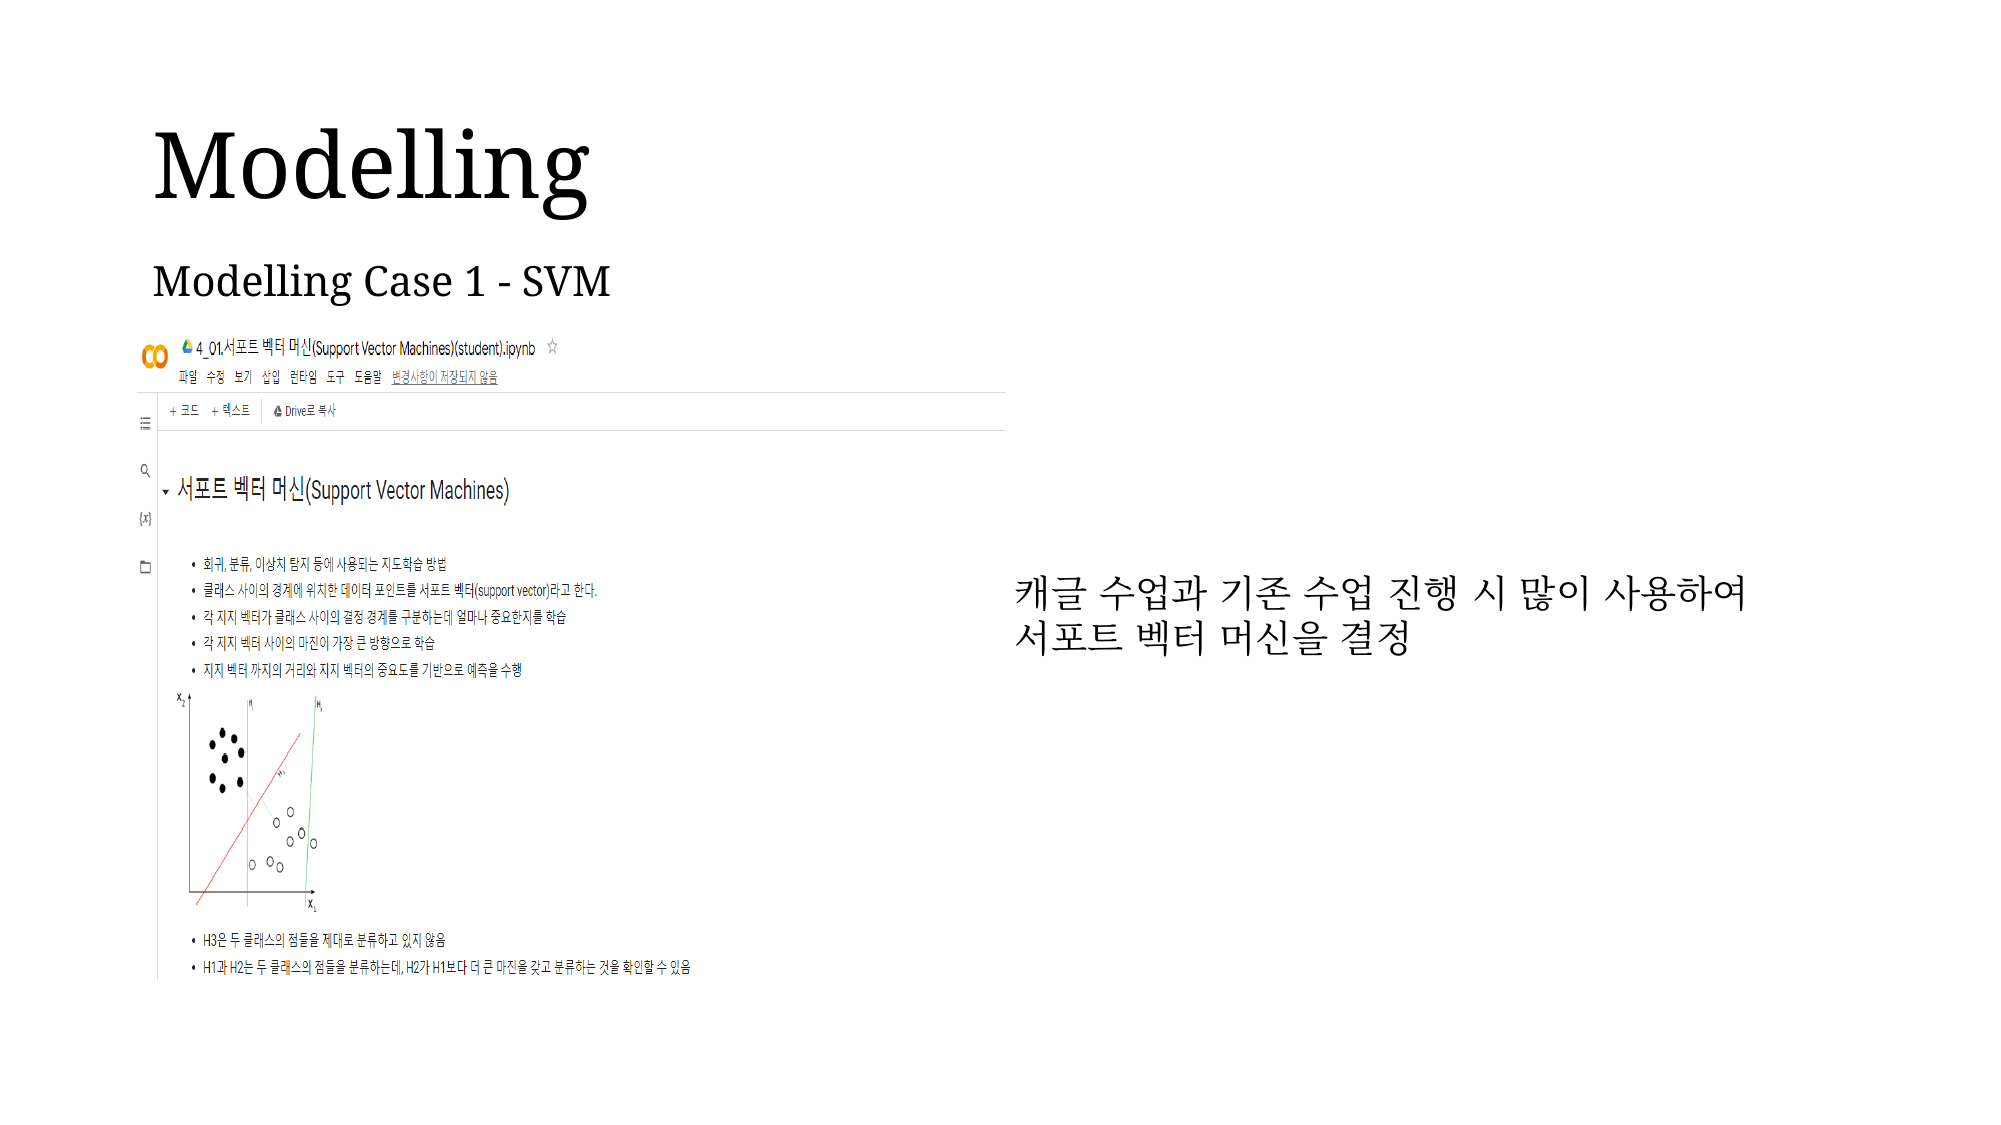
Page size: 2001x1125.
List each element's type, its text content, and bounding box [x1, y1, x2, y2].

text_box Modelling Case 1 - SVM [137, 247, 678, 312]
picture [137, 330, 1006, 981]
title Modelling [137, 59, 1863, 278]
text_box 캐글 수업과 기존 수업 진행 시 많이 사용하여 서포트 벡터 머신을 결정 [1010, 562, 1927, 668]
